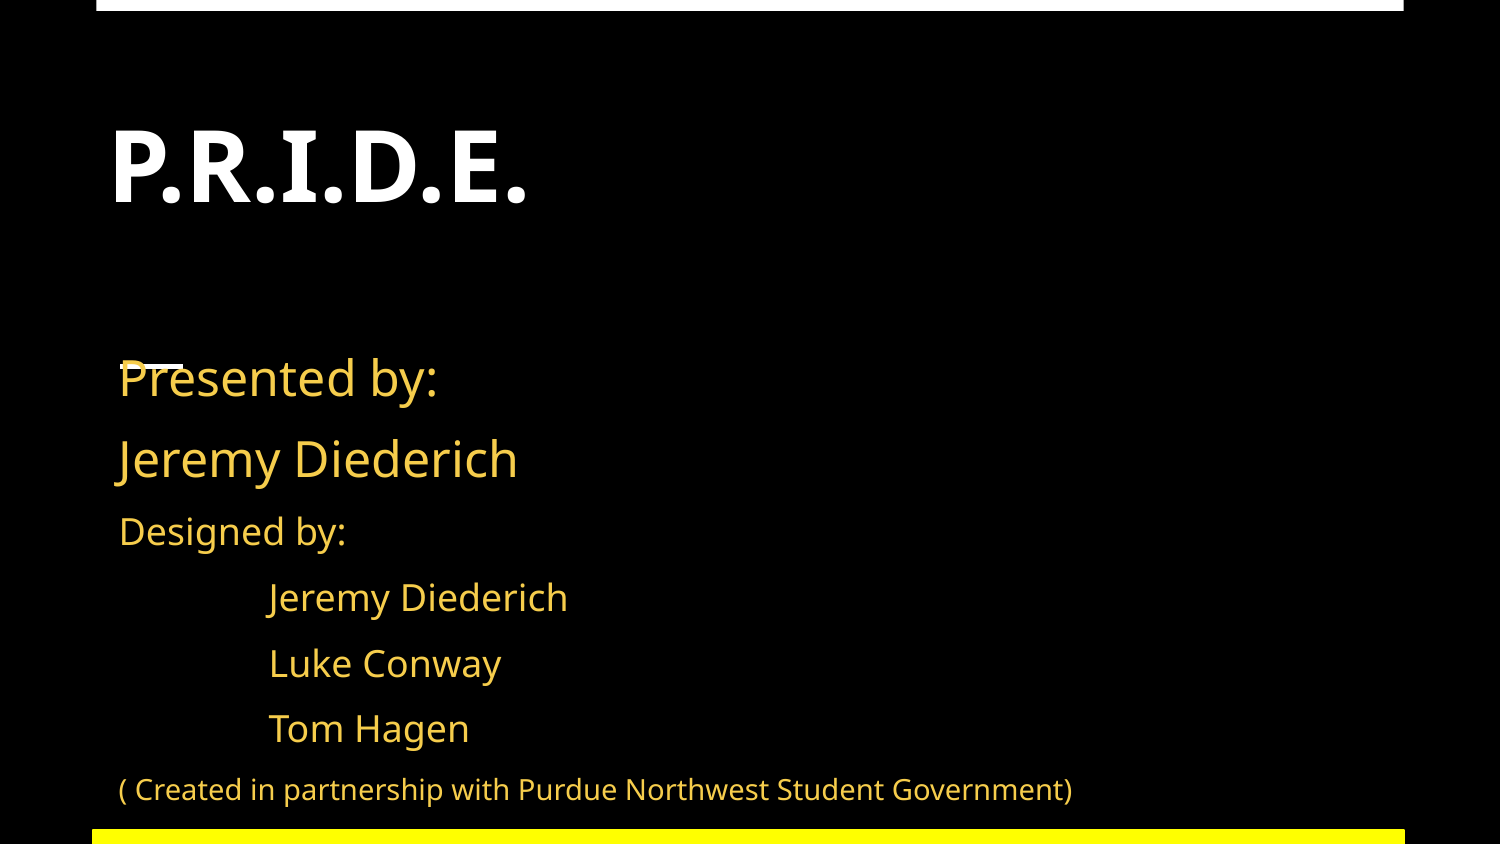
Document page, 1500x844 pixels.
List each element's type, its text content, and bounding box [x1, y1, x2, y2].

text_box [93, 830, 1404, 844]
title P.R.I.D.E. [93, 32, 1388, 238]
subtitle Presented by: Jeremy Diederich Designed by: Jeremy Diederich Luke Conway Tom Hagen ( Created in partnership with Purdue Northwest Student Government) [103, 289, 1399, 822]
